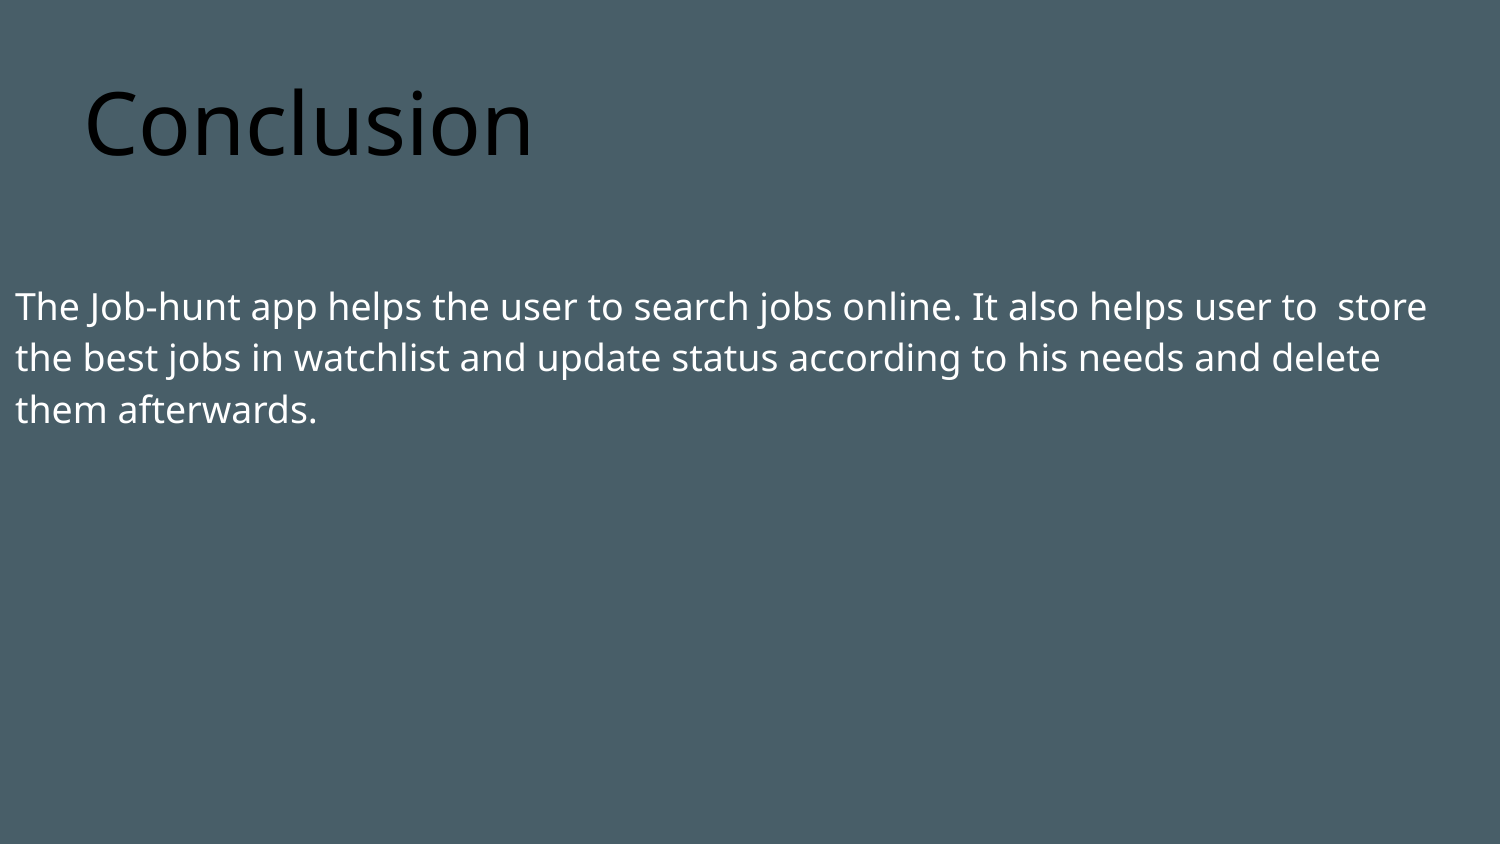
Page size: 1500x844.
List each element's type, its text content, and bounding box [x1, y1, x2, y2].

list The Job-hunt app helps the user to search jobs online. It also helps user to store the best jobs in watchlist and update status according to his needs and delete them afterwards. [0, 188, 1500, 844]
title Conclusion [0, 0, 1500, 188]
